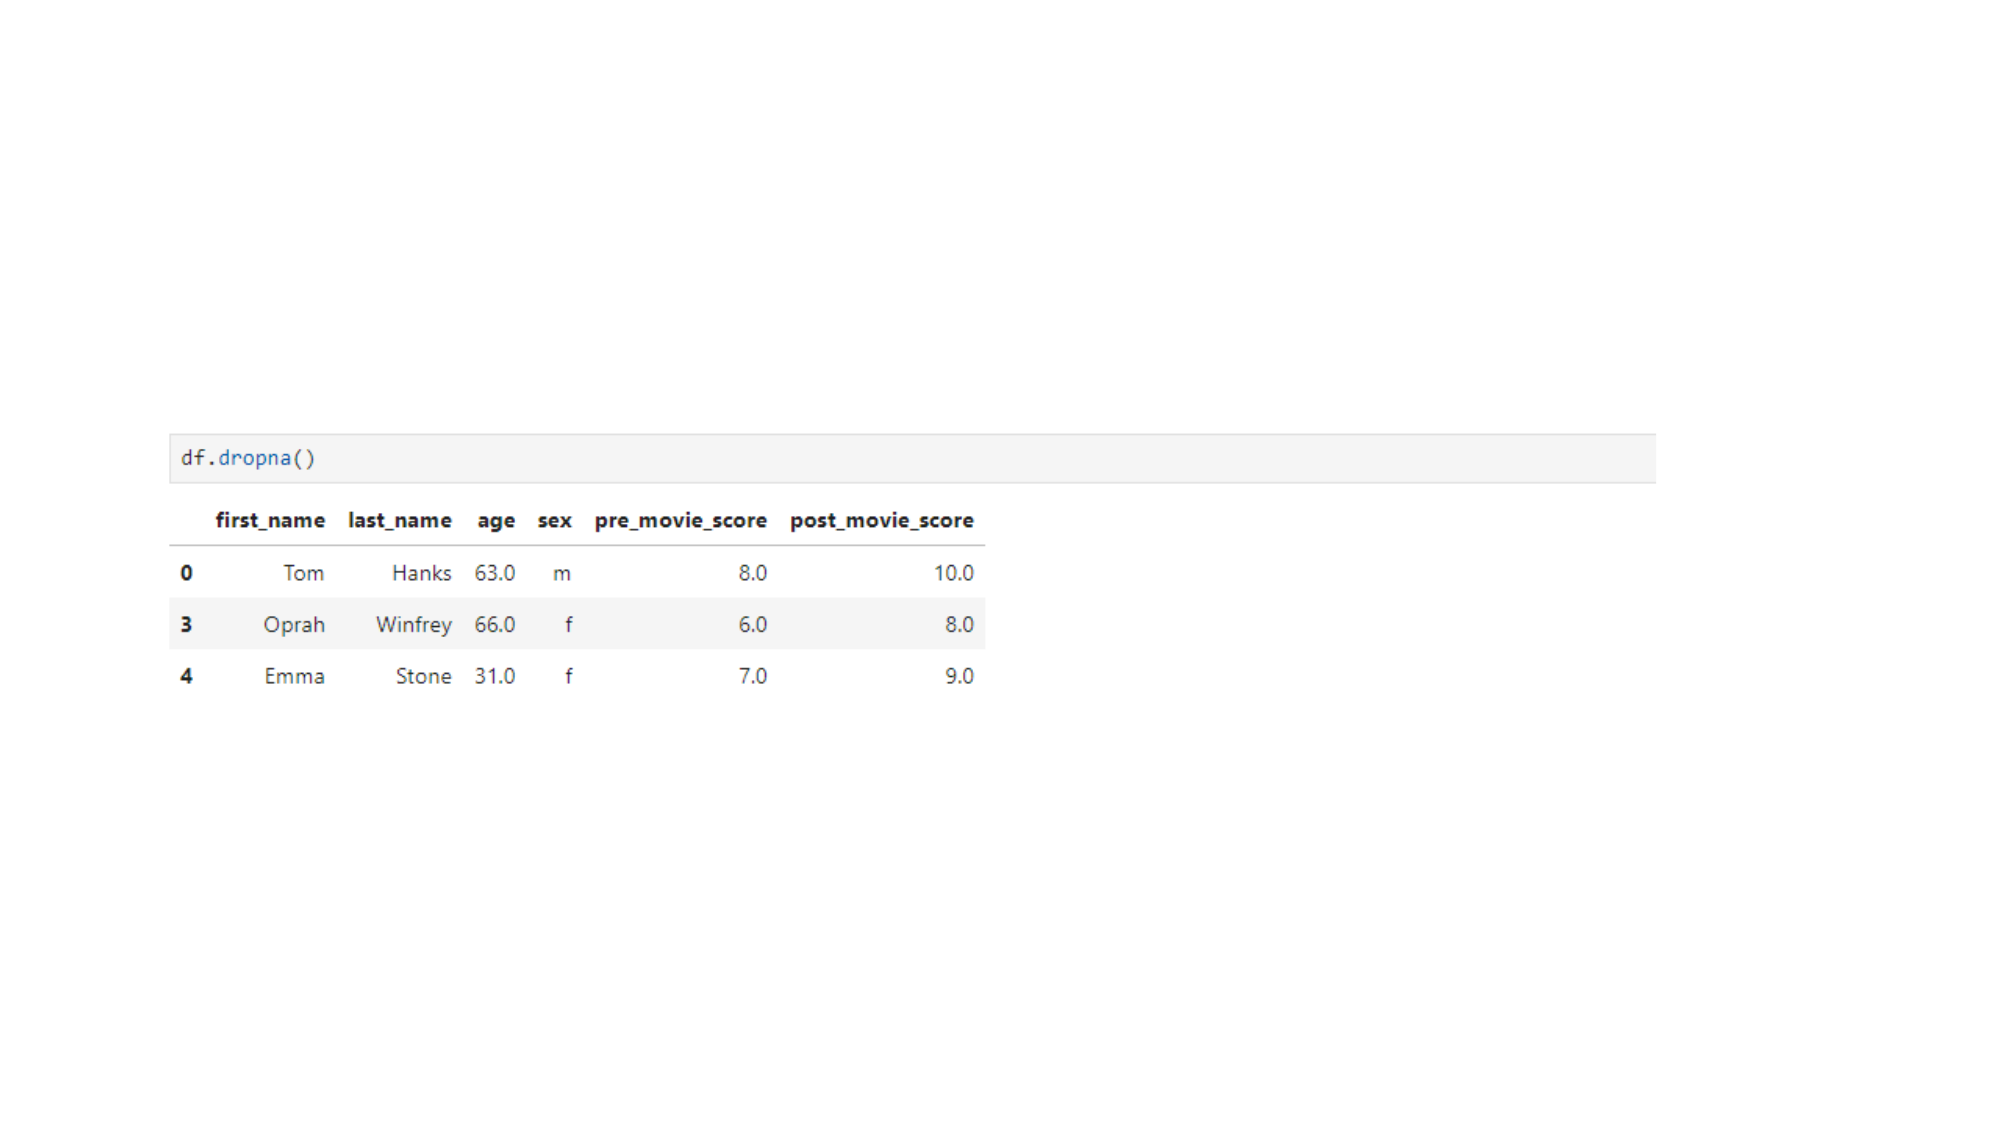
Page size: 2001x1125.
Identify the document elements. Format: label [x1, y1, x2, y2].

picture [162, 426, 1657, 738]
